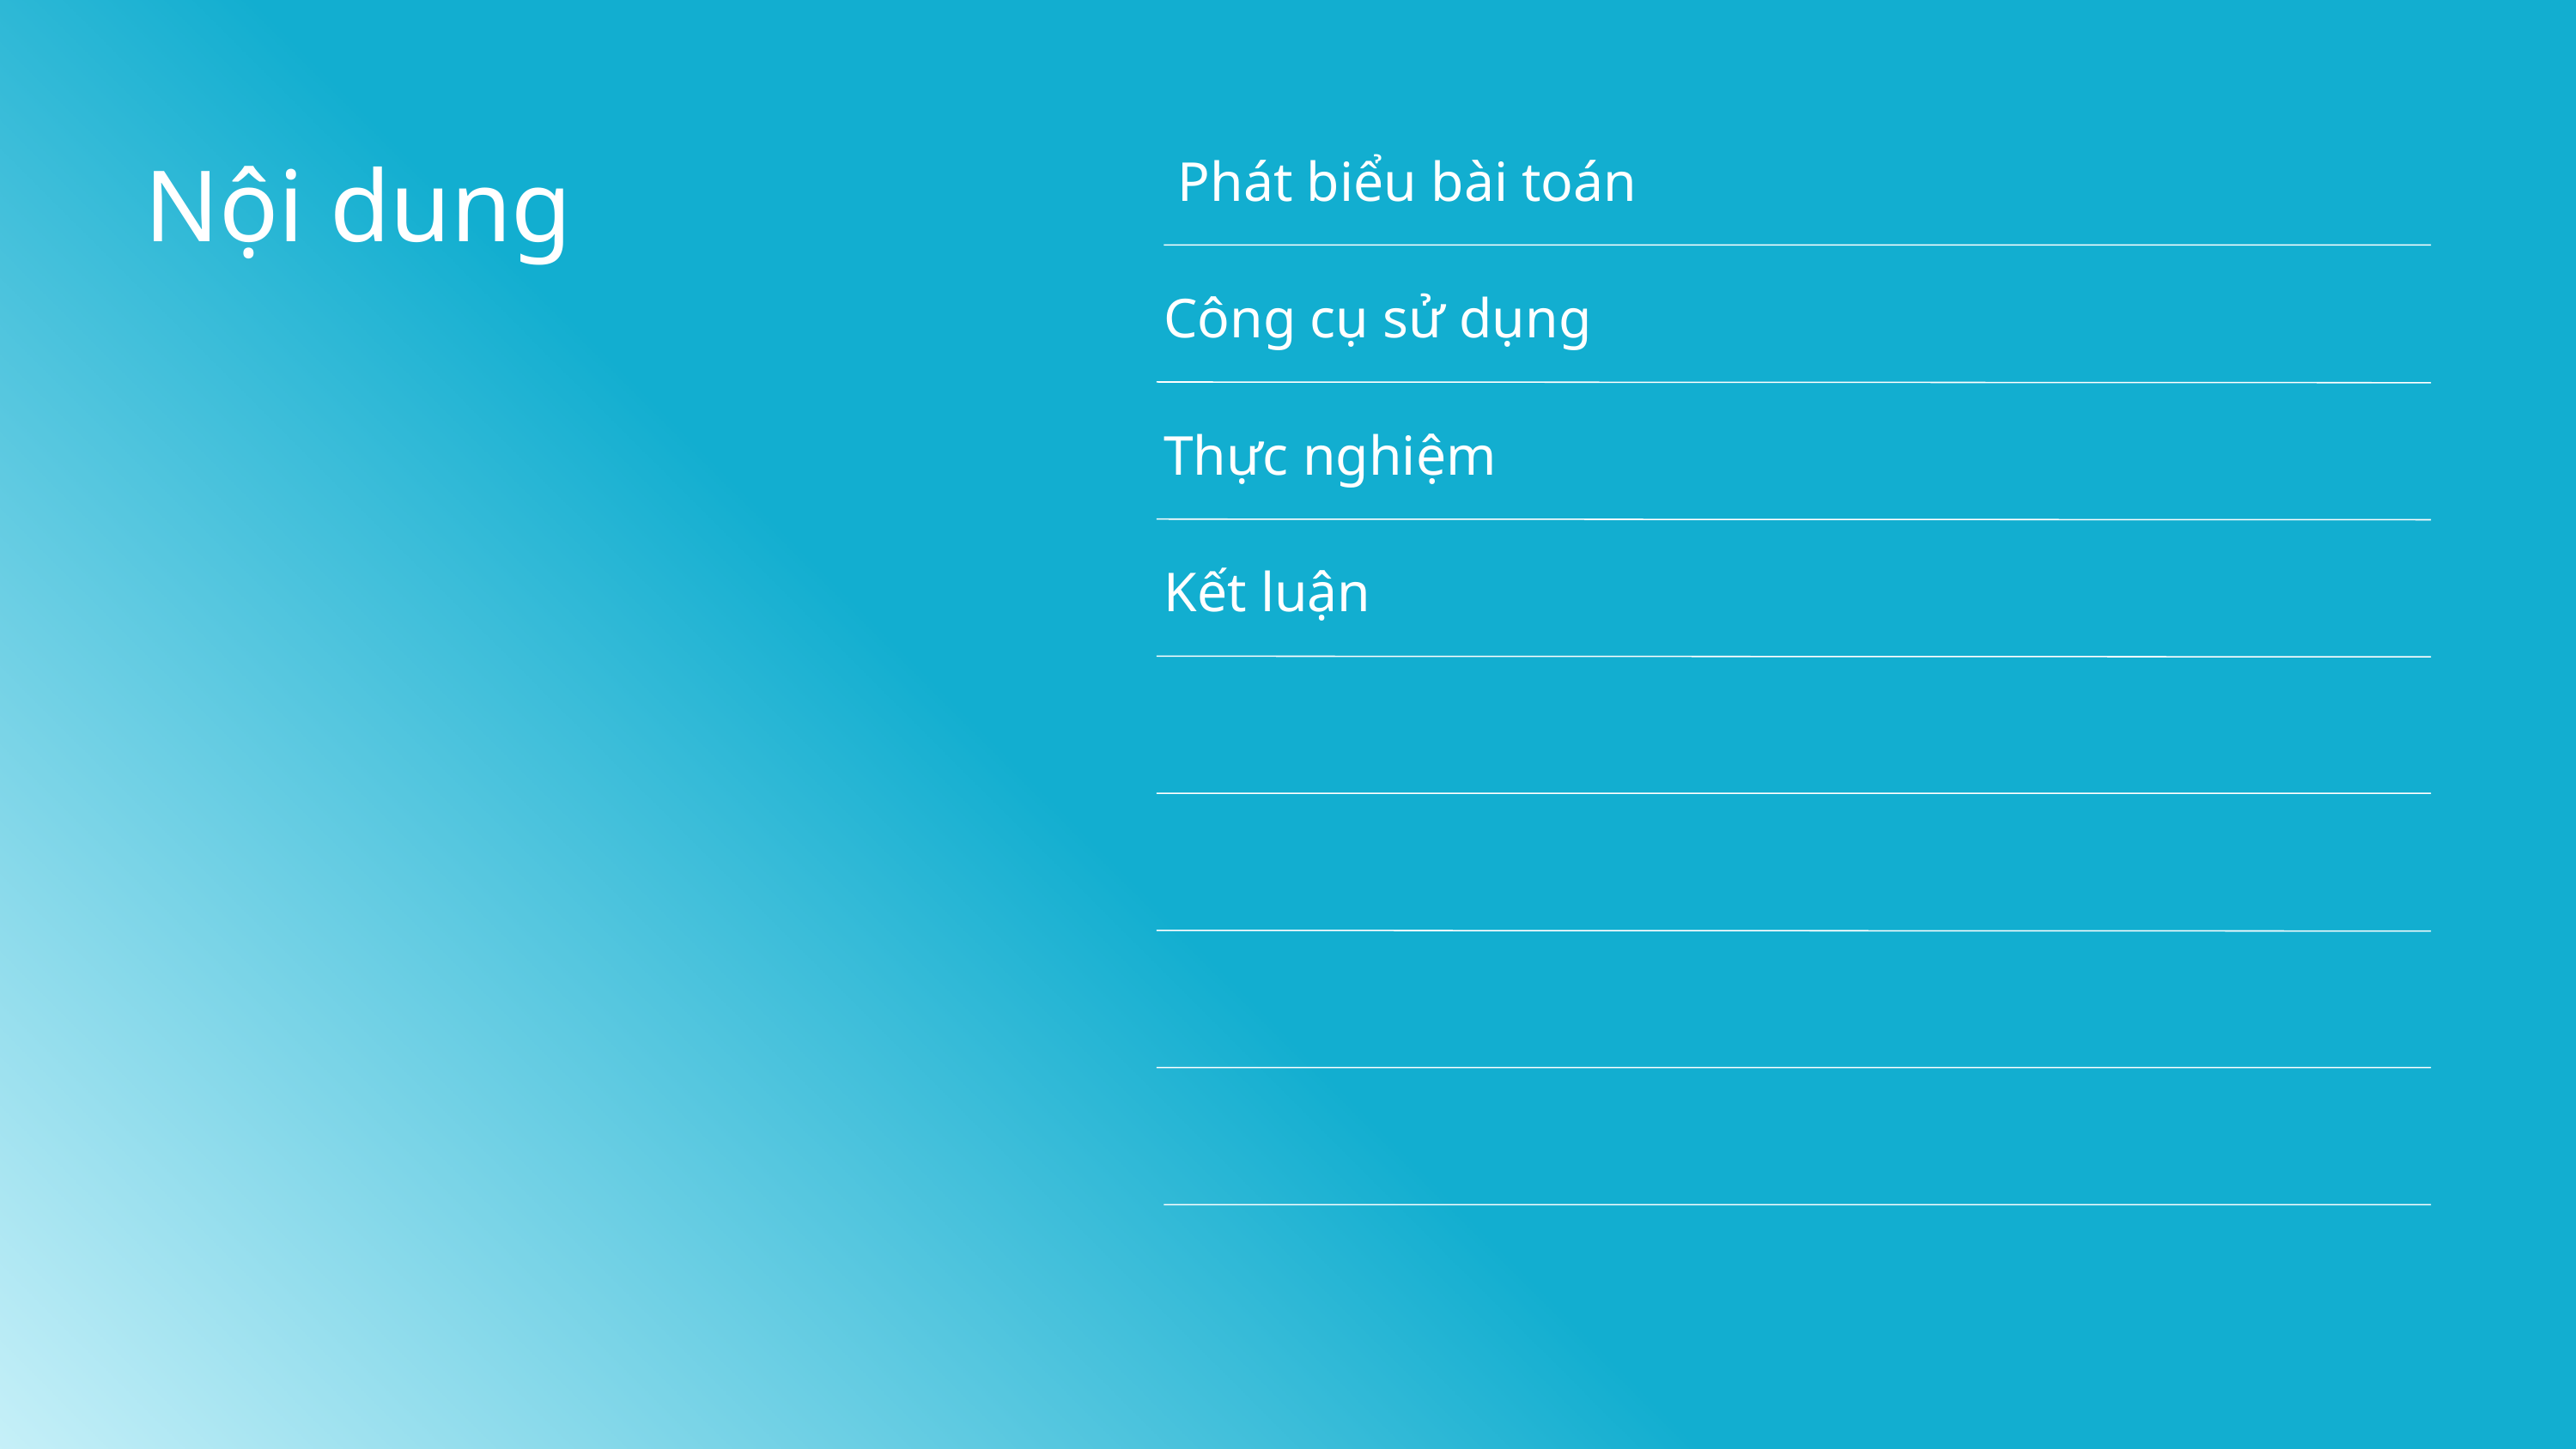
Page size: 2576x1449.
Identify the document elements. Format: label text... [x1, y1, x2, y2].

text_box Thực nghiệm [1163, 410, 2312, 486]
text_box Nội dung [144, 143, 987, 262]
text_box Kết luận [1163, 547, 2338, 622]
text_box Công cụ sử dụng [1163, 273, 1968, 349]
text_box Phát biểu bài toán [1163, 136, 1968, 212]
text_box [0, 0, 2576, 1449]
